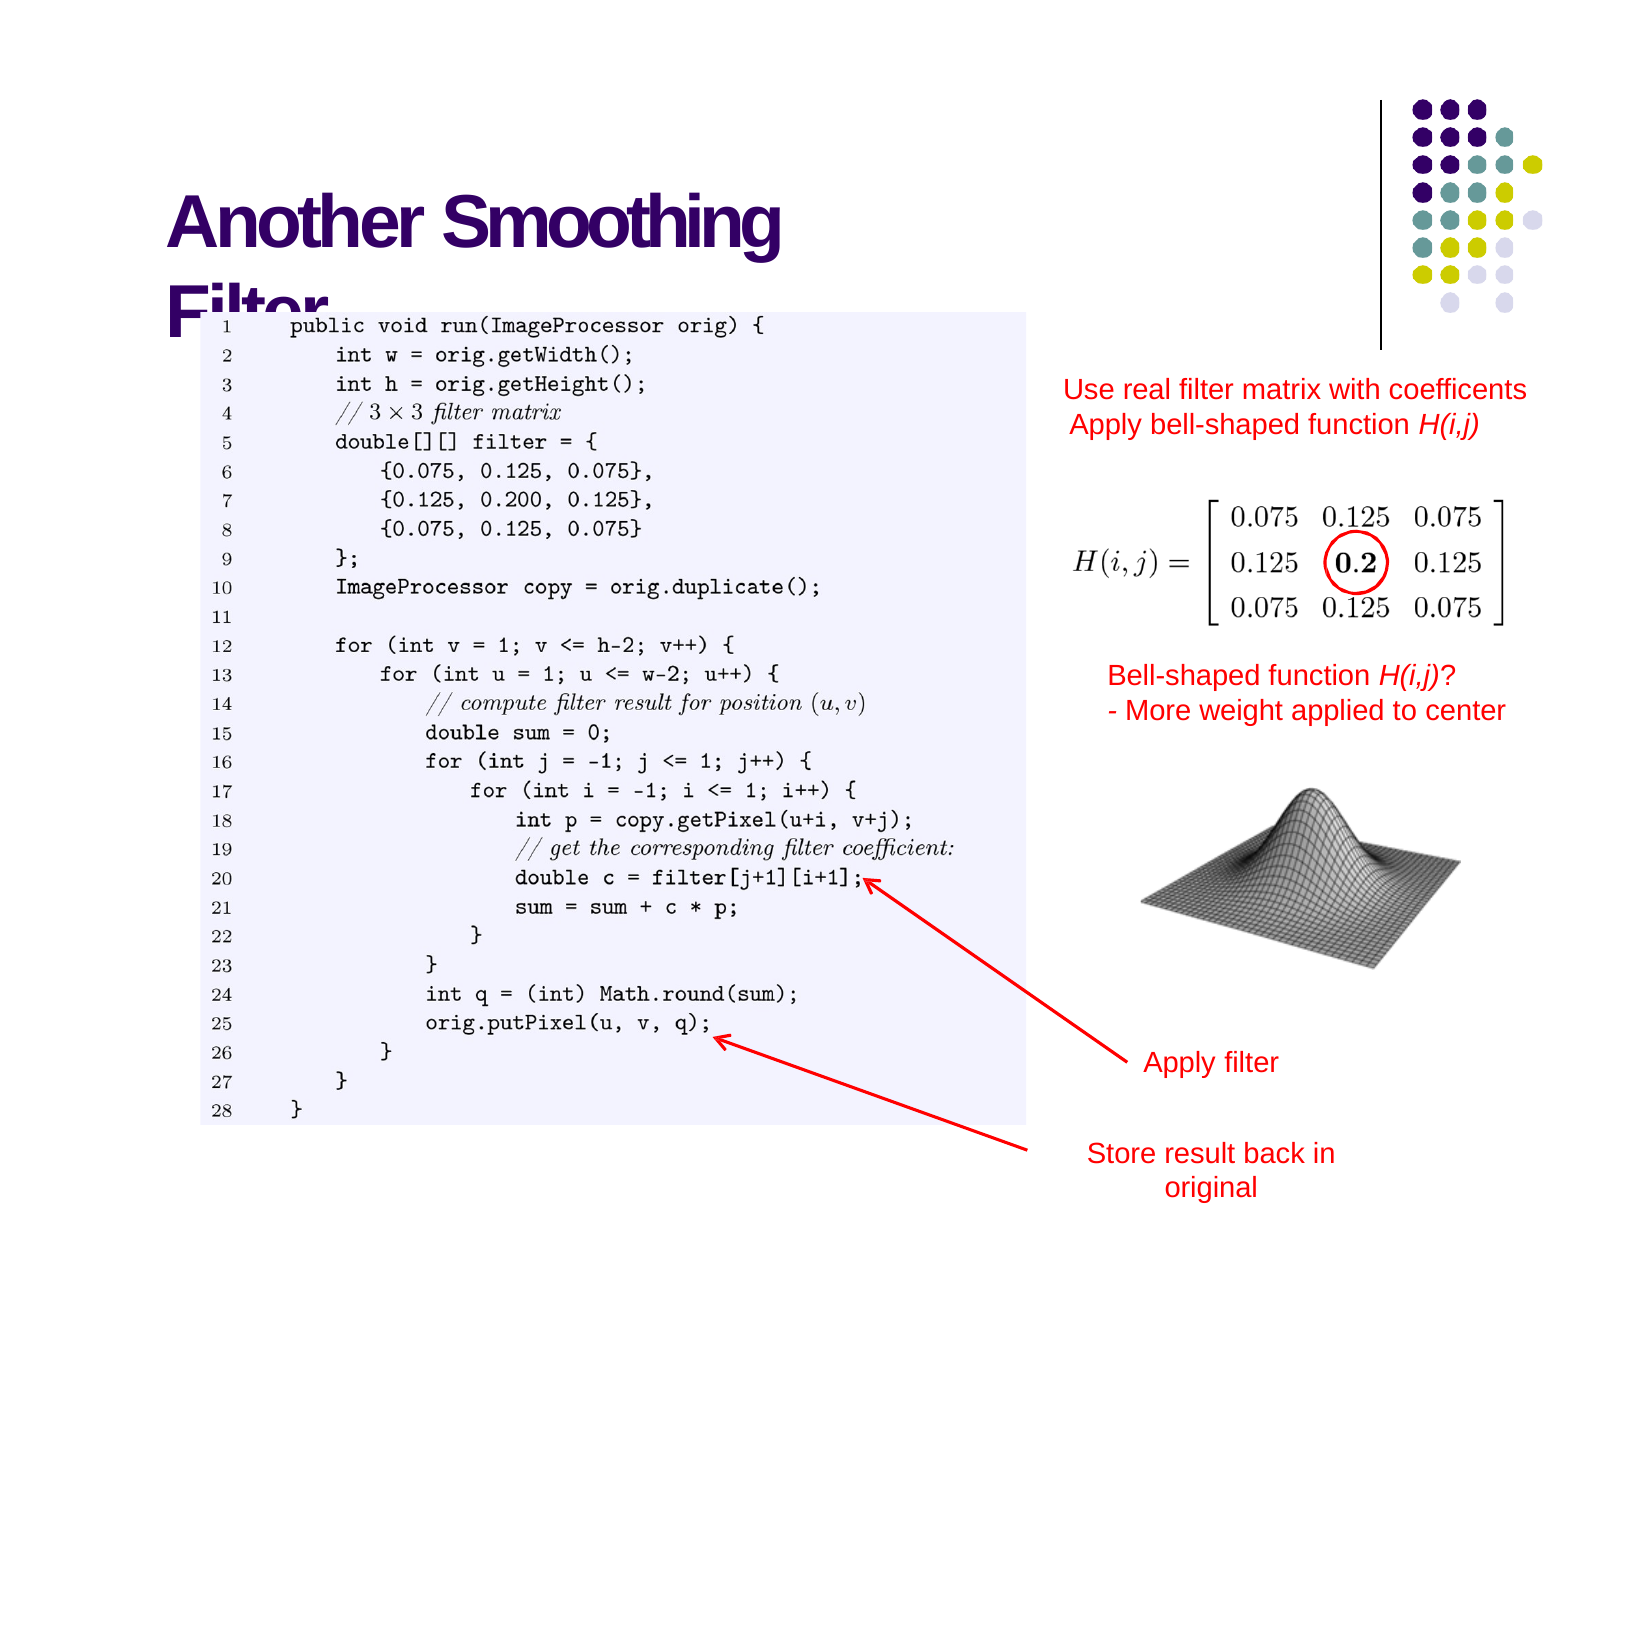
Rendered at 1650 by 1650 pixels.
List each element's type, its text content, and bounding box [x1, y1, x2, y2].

text_box [200, 312, 1027, 1126]
picture [1522, 210, 1543, 230]
picture [1440, 127, 1460, 147]
text_box [712, 1033, 1028, 1152]
picture [1440, 182, 1460, 203]
picture [1412, 210, 1433, 230]
picture [1412, 237, 1433, 258]
picture [1412, 182, 1433, 203]
picture [1467, 155, 1487, 174]
picture [1467, 127, 1487, 147]
picture [1522, 155, 1543, 174]
picture [1412, 99, 1433, 120]
picture [1495, 155, 1514, 174]
picture [1467, 265, 1487, 284]
picture [1495, 237, 1514, 258]
picture [1495, 182, 1514, 203]
text_box Bell-shaped function H(i,j)? - More weight applied to center [1105, 654, 1509, 727]
picture [1412, 265, 1433, 284]
picture [1440, 237, 1460, 258]
text_box [1072, 499, 1504, 626]
picture [1440, 99, 1460, 120]
picture [1467, 237, 1487, 258]
text_box [1140, 787, 1461, 970]
picture [1467, 99, 1487, 120]
text_box [862, 877, 1100, 1041]
picture [1440, 292, 1460, 313]
picture [1495, 210, 1514, 230]
picture [1495, 127, 1514, 147]
picture [1412, 155, 1433, 174]
picture [1440, 155, 1460, 174]
title Another Smoothing Filter [163, 170, 958, 449]
text_box [1323, 529, 1390, 596]
picture [1440, 265, 1460, 284]
picture [1495, 292, 1514, 313]
picture [1467, 210, 1487, 230]
picture [1412, 127, 1433, 147]
picture [1495, 265, 1514, 284]
text_box Apply filter Store result back in original [1040, 1041, 1396, 1204]
picture [1440, 210, 1460, 230]
text_box Use real filter matrix with coefficents Apply bell-shaped function H(i,j) [1061, 368, 1531, 441]
picture [1467, 182, 1487, 203]
